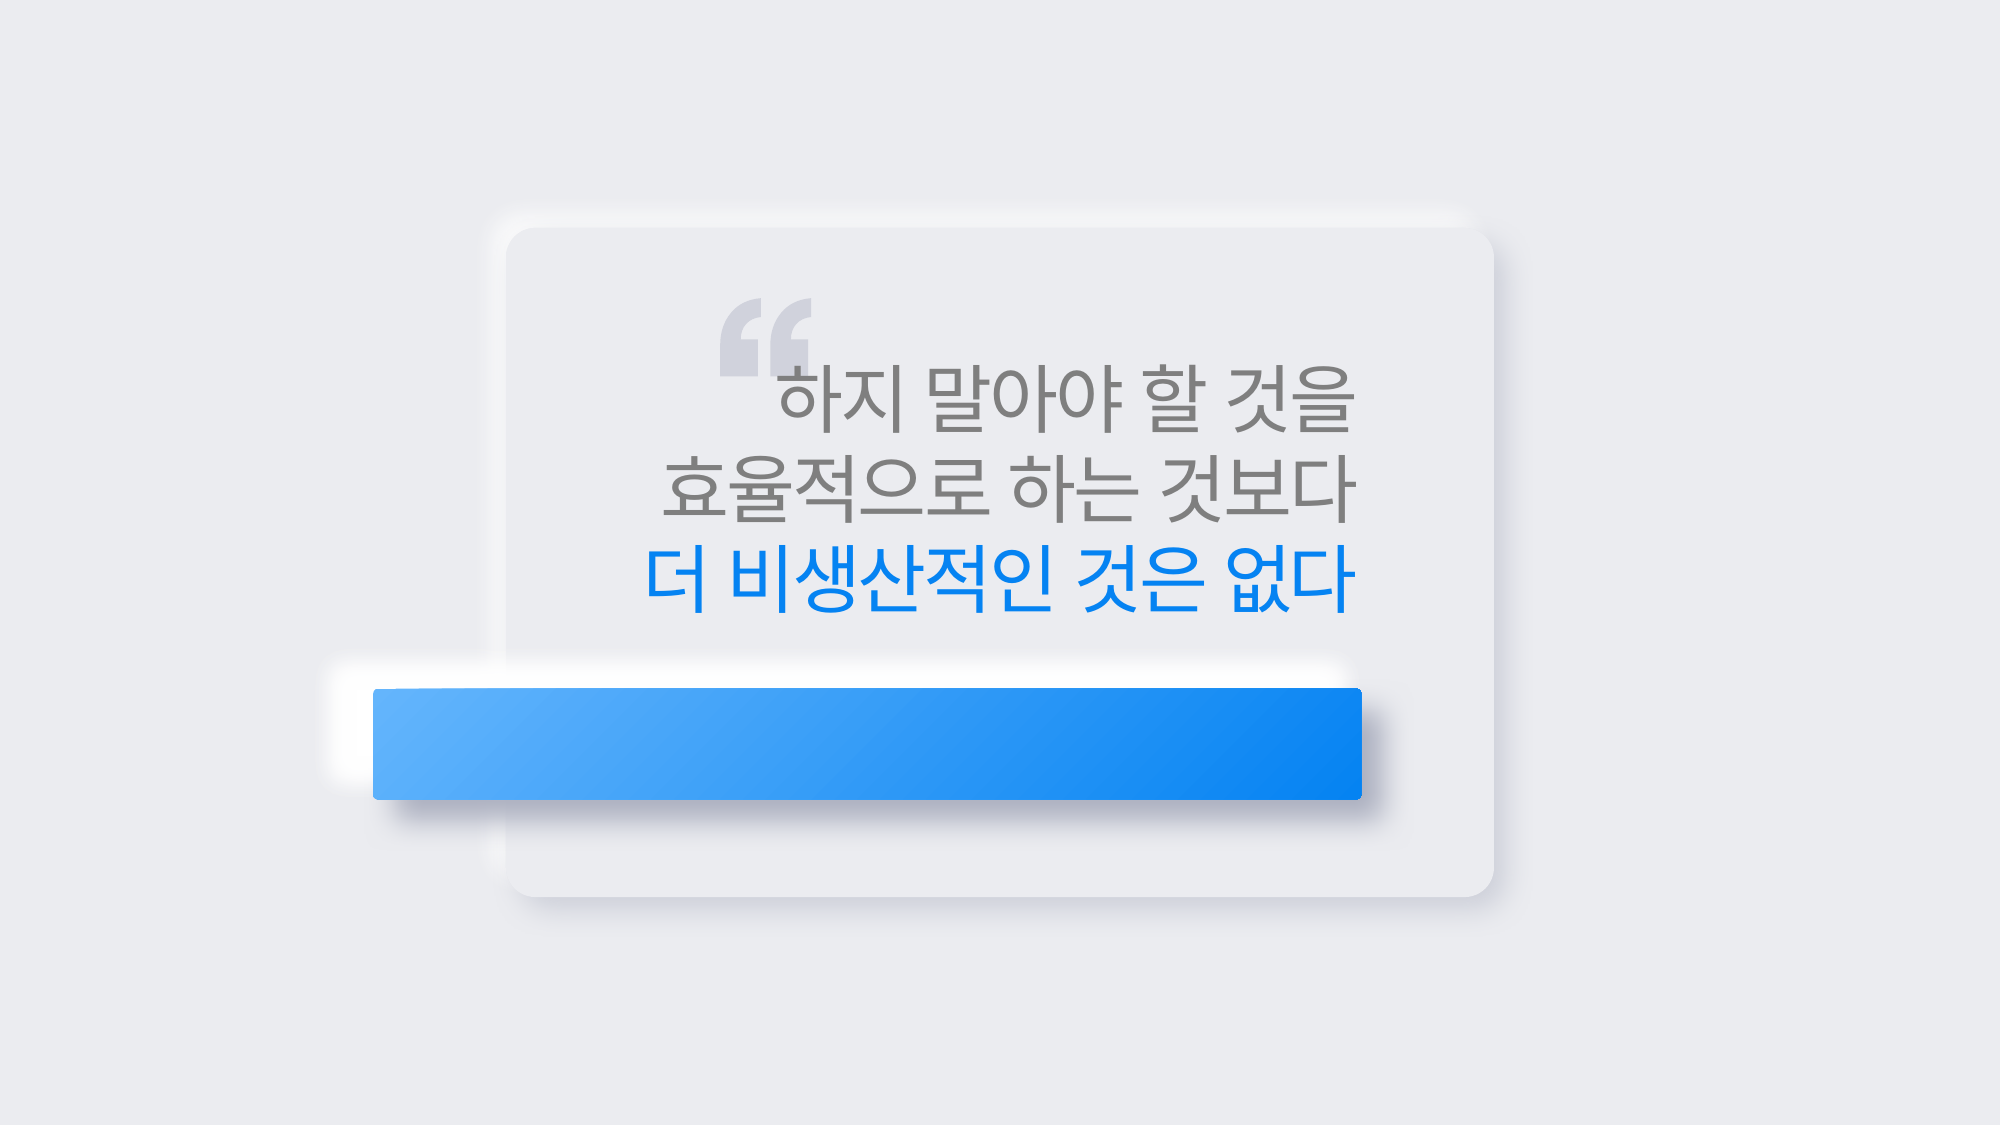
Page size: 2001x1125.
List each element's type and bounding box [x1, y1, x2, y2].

text_box [506, 227, 1494, 898]
text_box [373, 688, 1362, 800]
